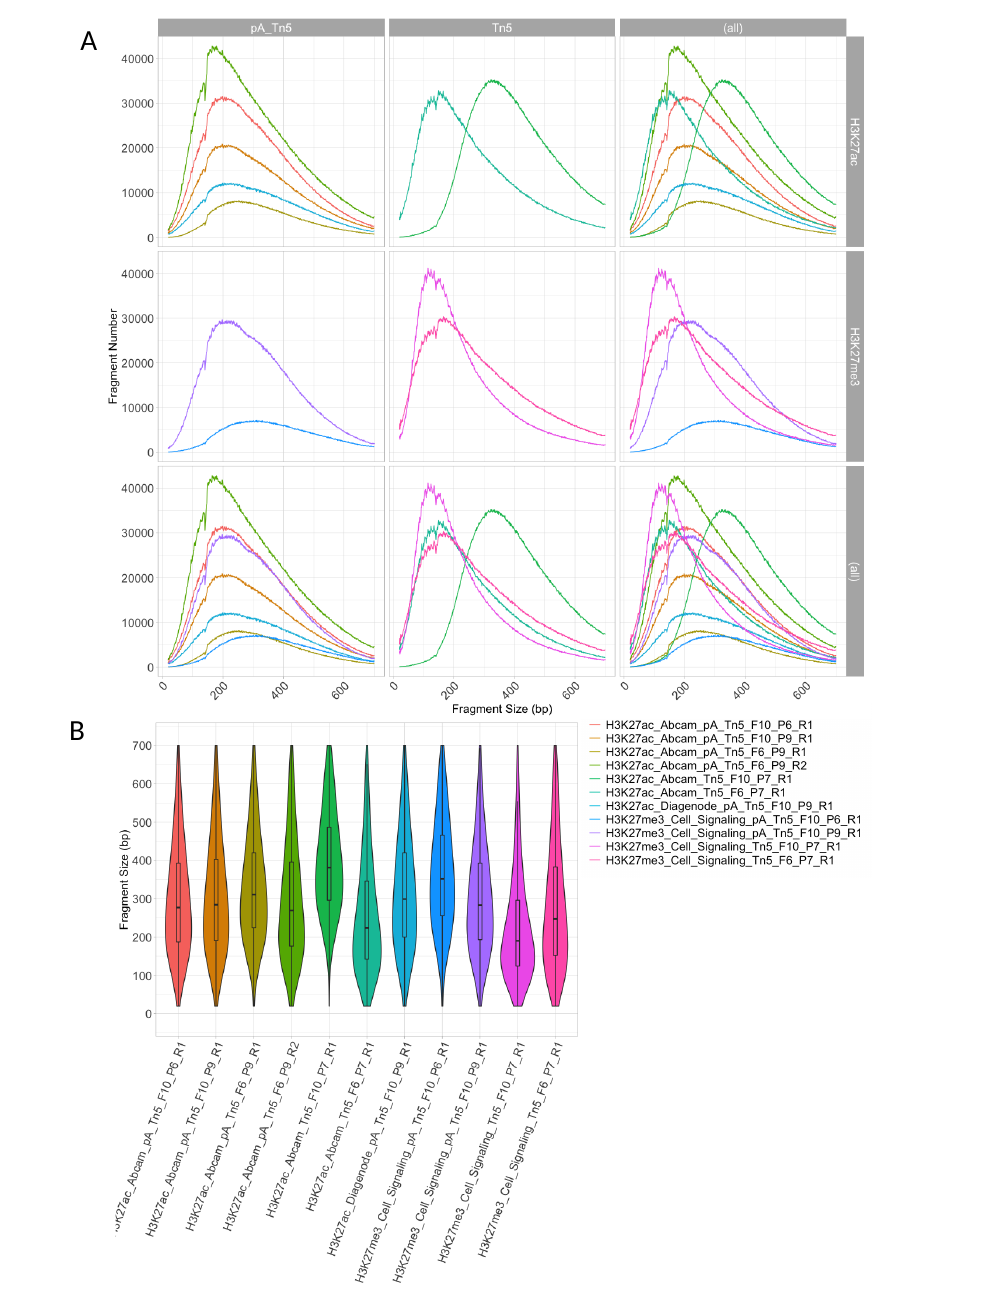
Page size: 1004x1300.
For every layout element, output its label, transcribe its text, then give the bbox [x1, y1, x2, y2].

picture [104, 14, 872, 1286]
text_box B [54, 703, 105, 754]
text_box A [65, 13, 116, 64]
